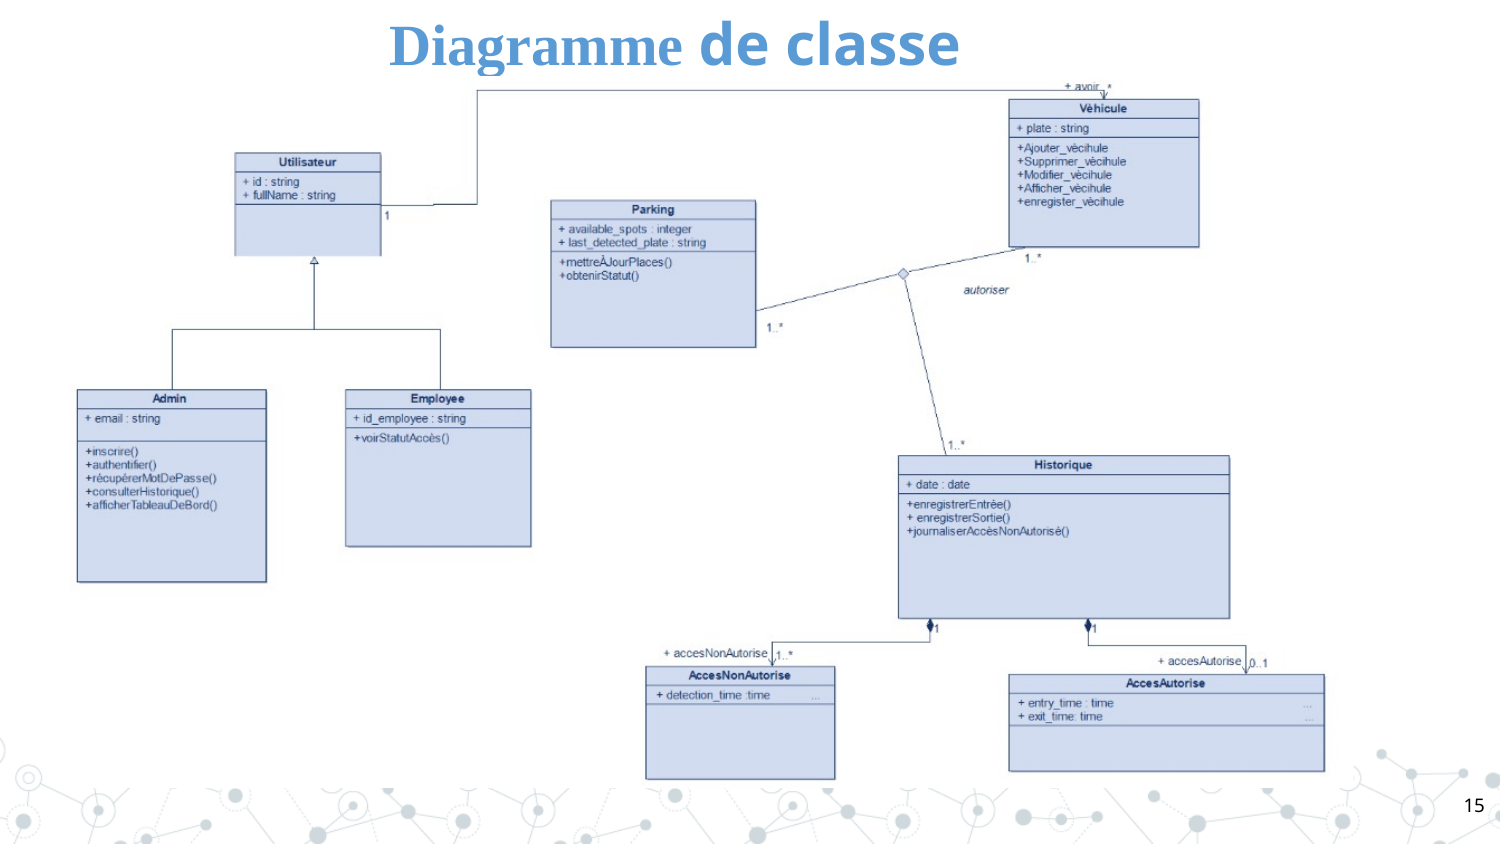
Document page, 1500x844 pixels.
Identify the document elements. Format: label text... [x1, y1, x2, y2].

text_box Diagramme de classe [374, 0, 1126, 76]
slide_number 15 [0, 779, 1500, 844]
picture [0, 0, 1500, 789]
